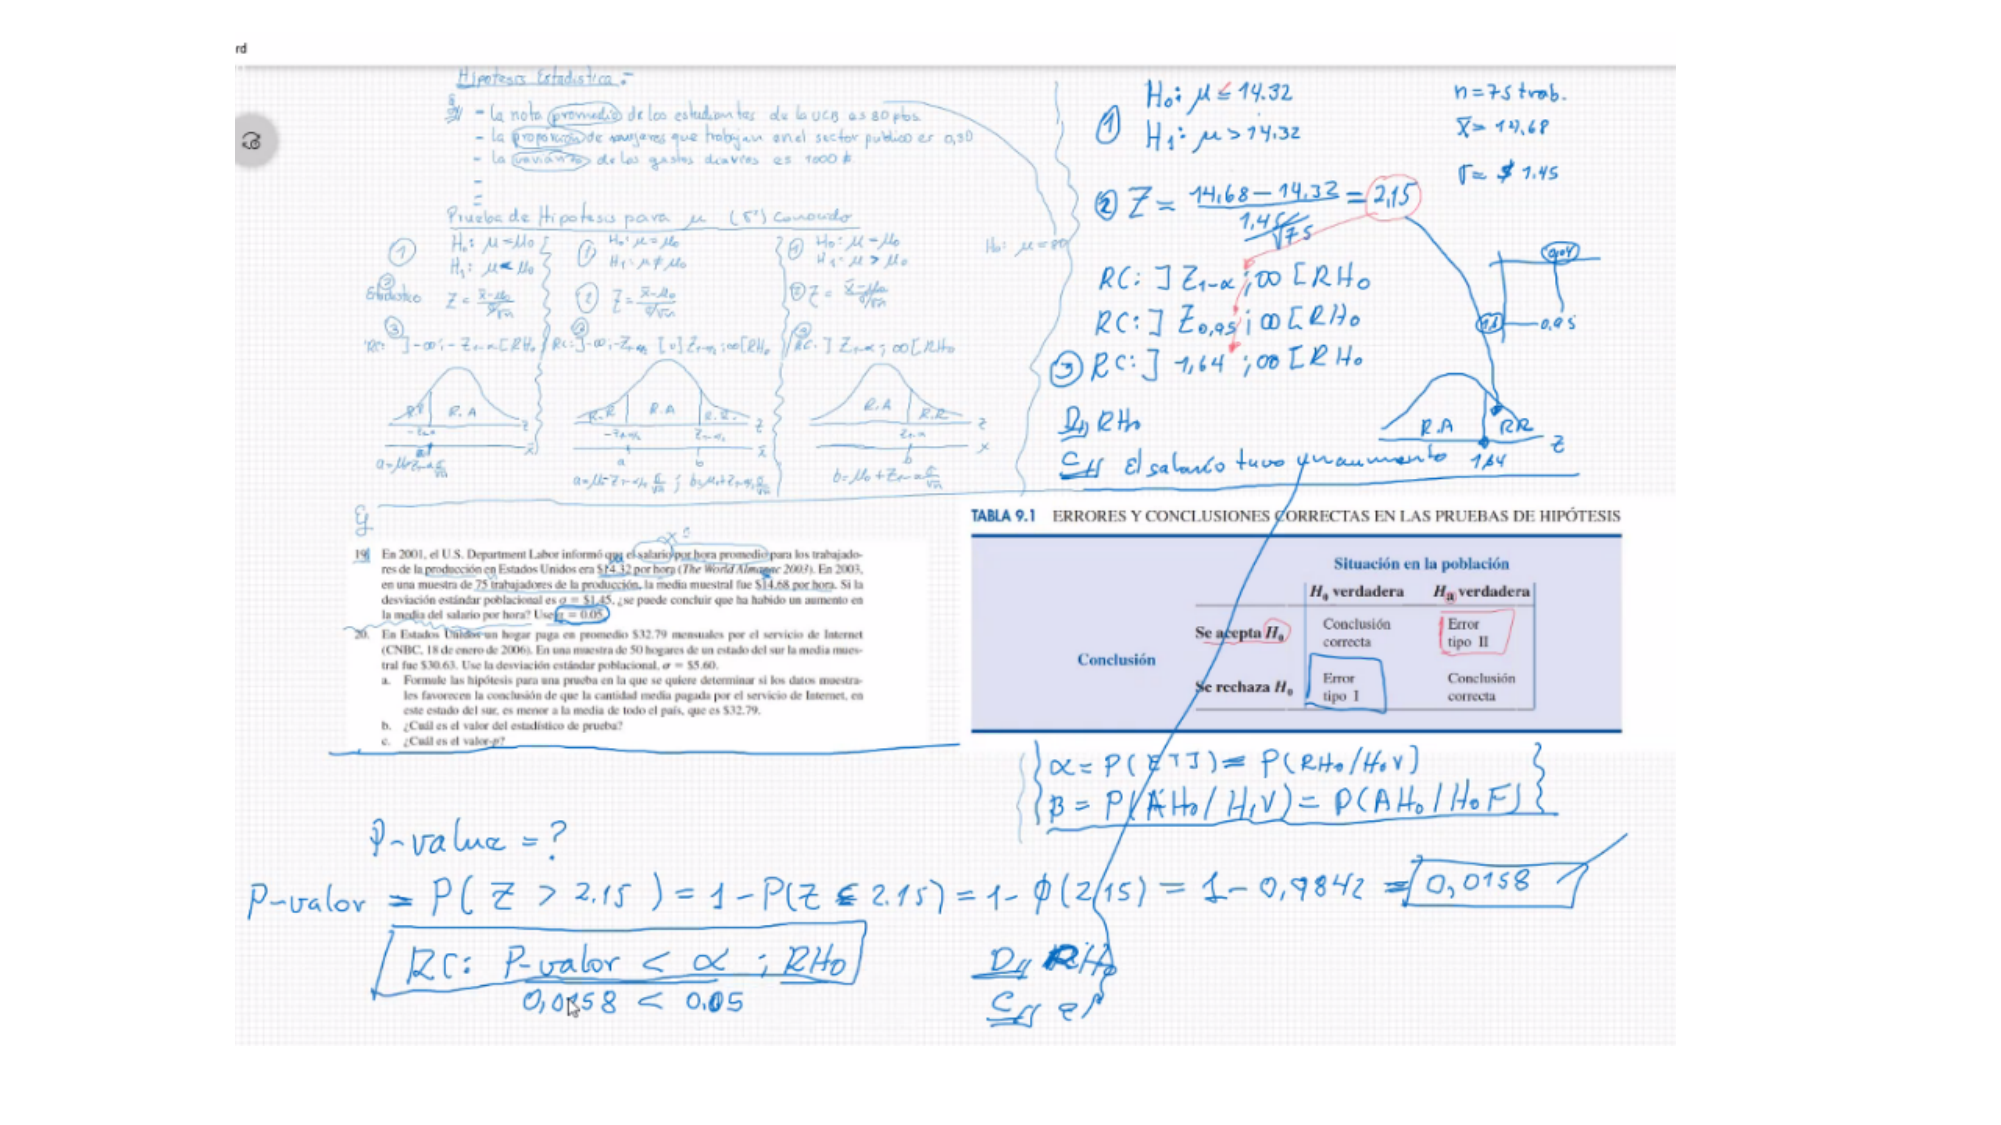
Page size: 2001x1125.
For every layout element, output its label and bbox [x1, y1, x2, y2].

picture [235, 32, 1676, 1046]
